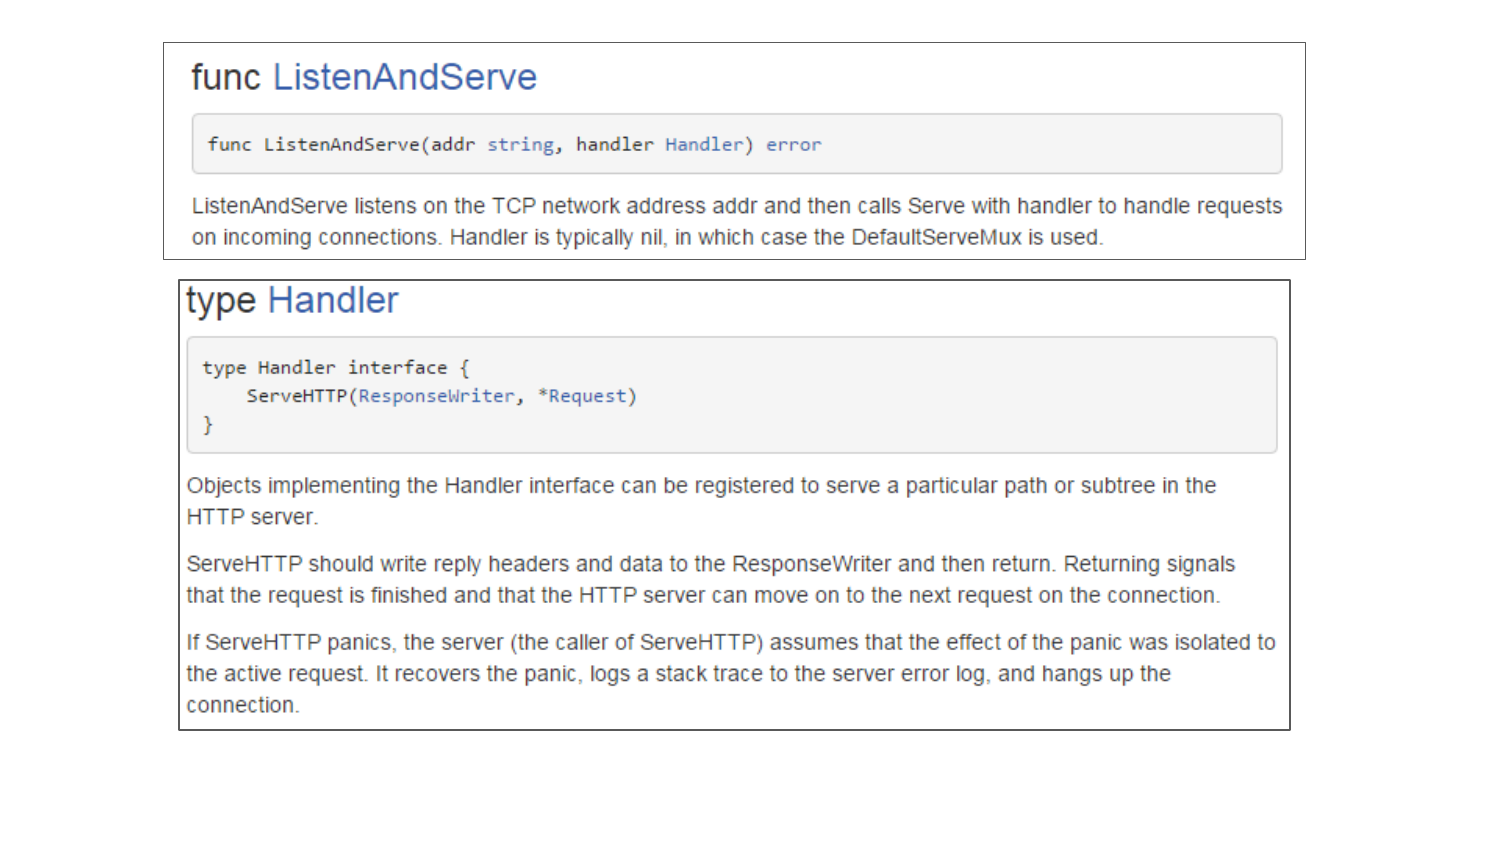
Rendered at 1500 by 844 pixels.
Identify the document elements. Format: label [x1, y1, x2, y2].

picture [179, 280, 1290, 730]
picture [163, 42, 1305, 260]
